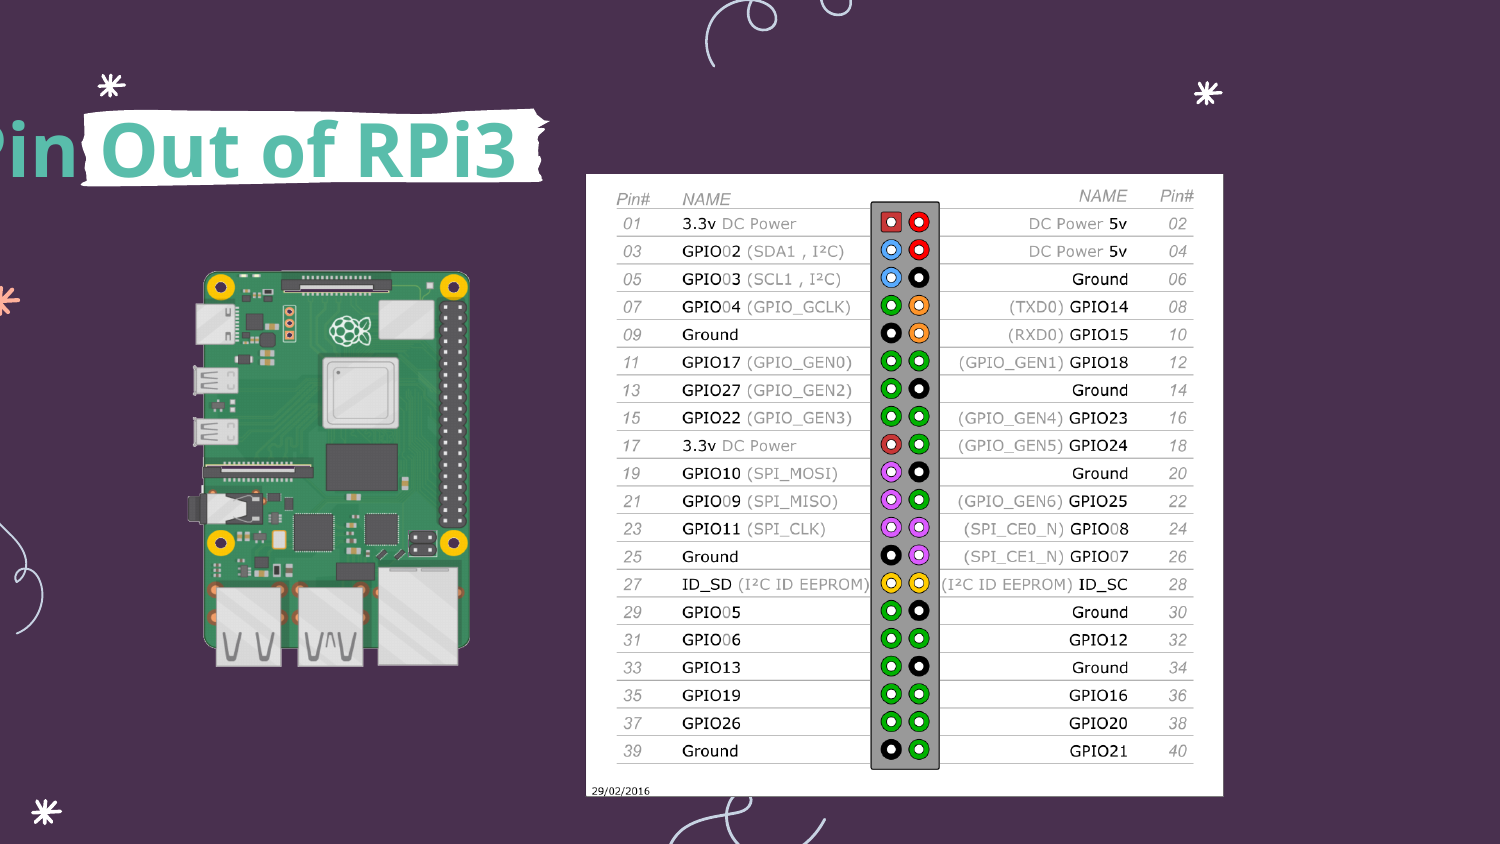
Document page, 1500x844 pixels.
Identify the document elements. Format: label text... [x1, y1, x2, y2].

text_box [518, 108, 550, 183]
title Pin Out of RPi3 [0, 77, 518, 218]
picture [73, 174, 1225, 797]
